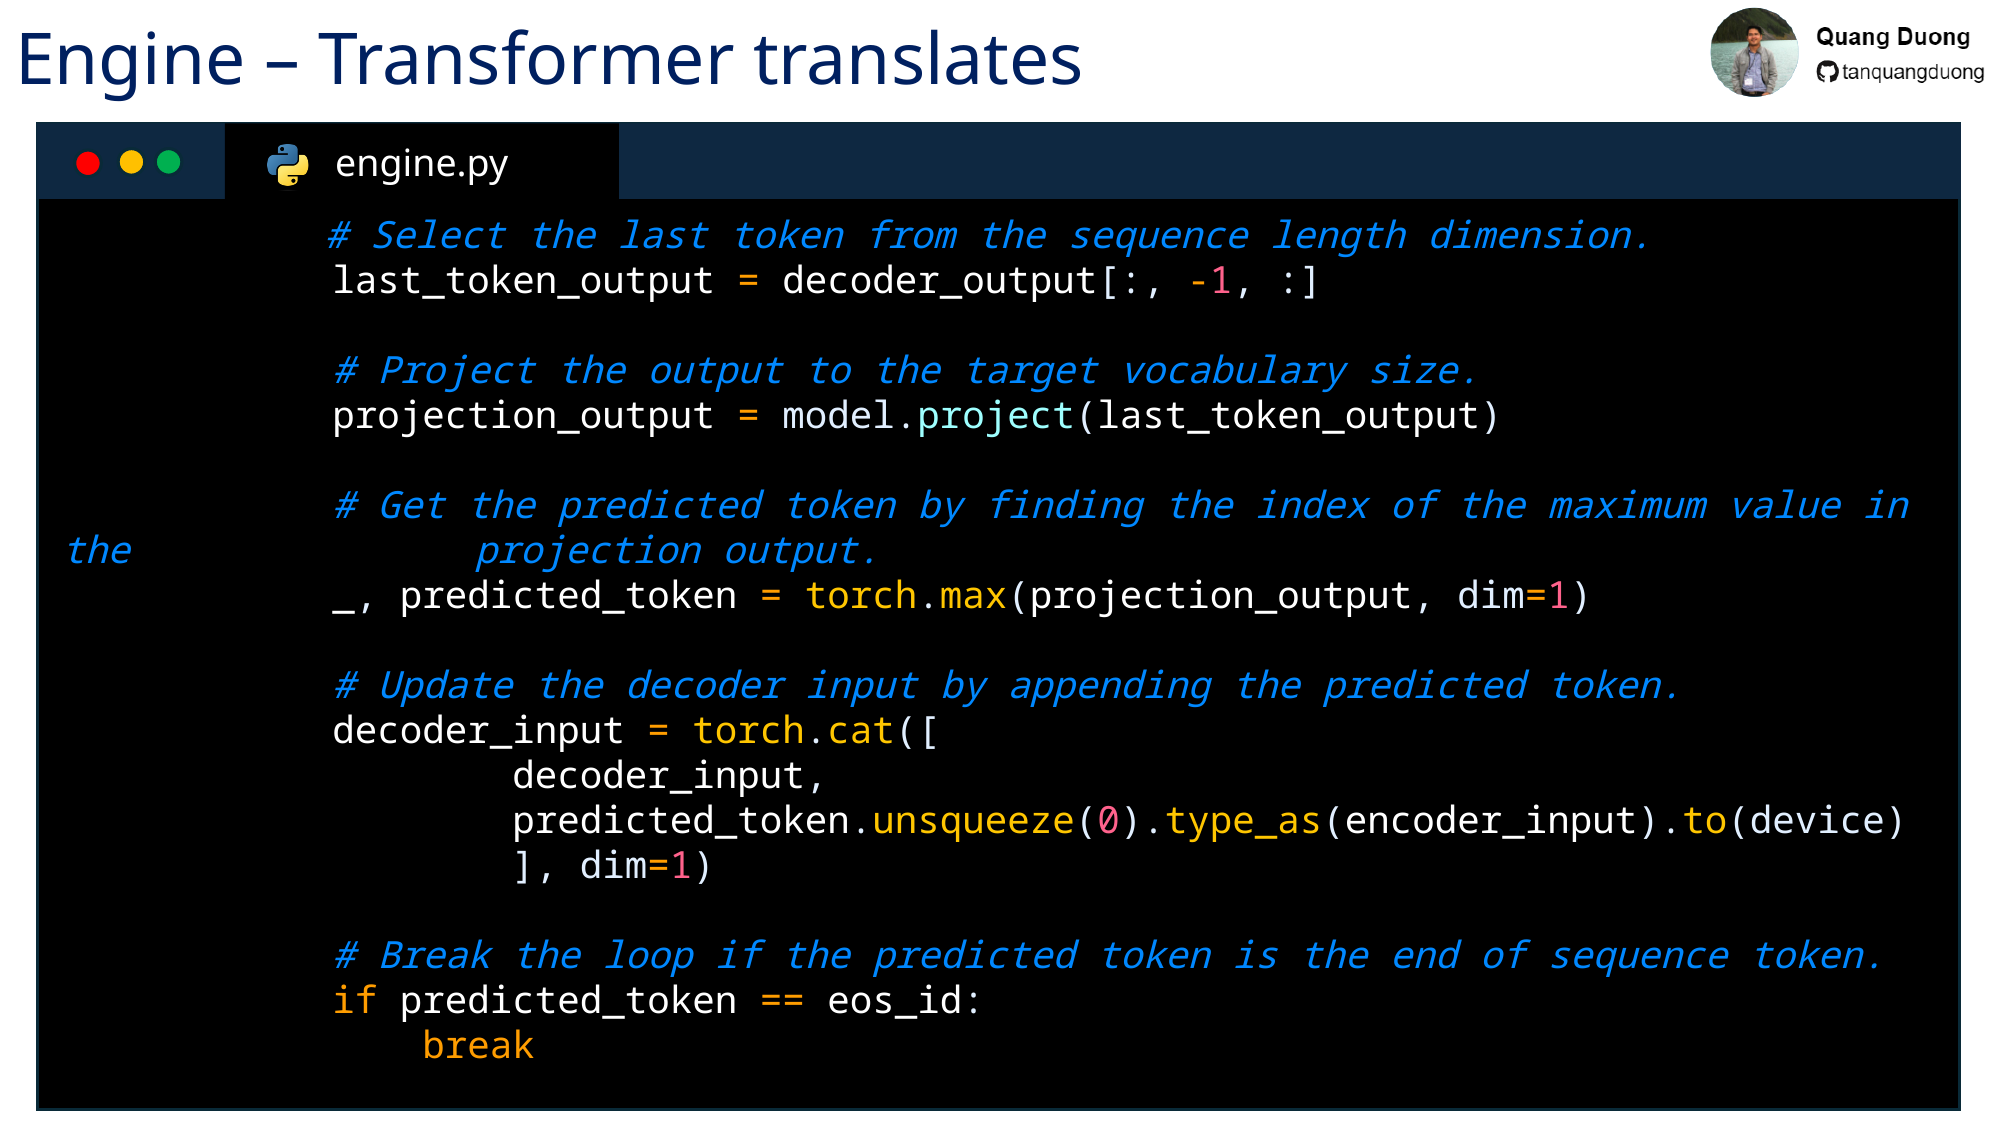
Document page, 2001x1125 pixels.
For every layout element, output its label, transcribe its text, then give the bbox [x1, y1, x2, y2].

picture [266, 143, 311, 192]
picture [1704, 6, 1986, 101]
text_box Engine – Transformer translates [0, 13, 1369, 108]
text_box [36, 122, 1962, 1111]
